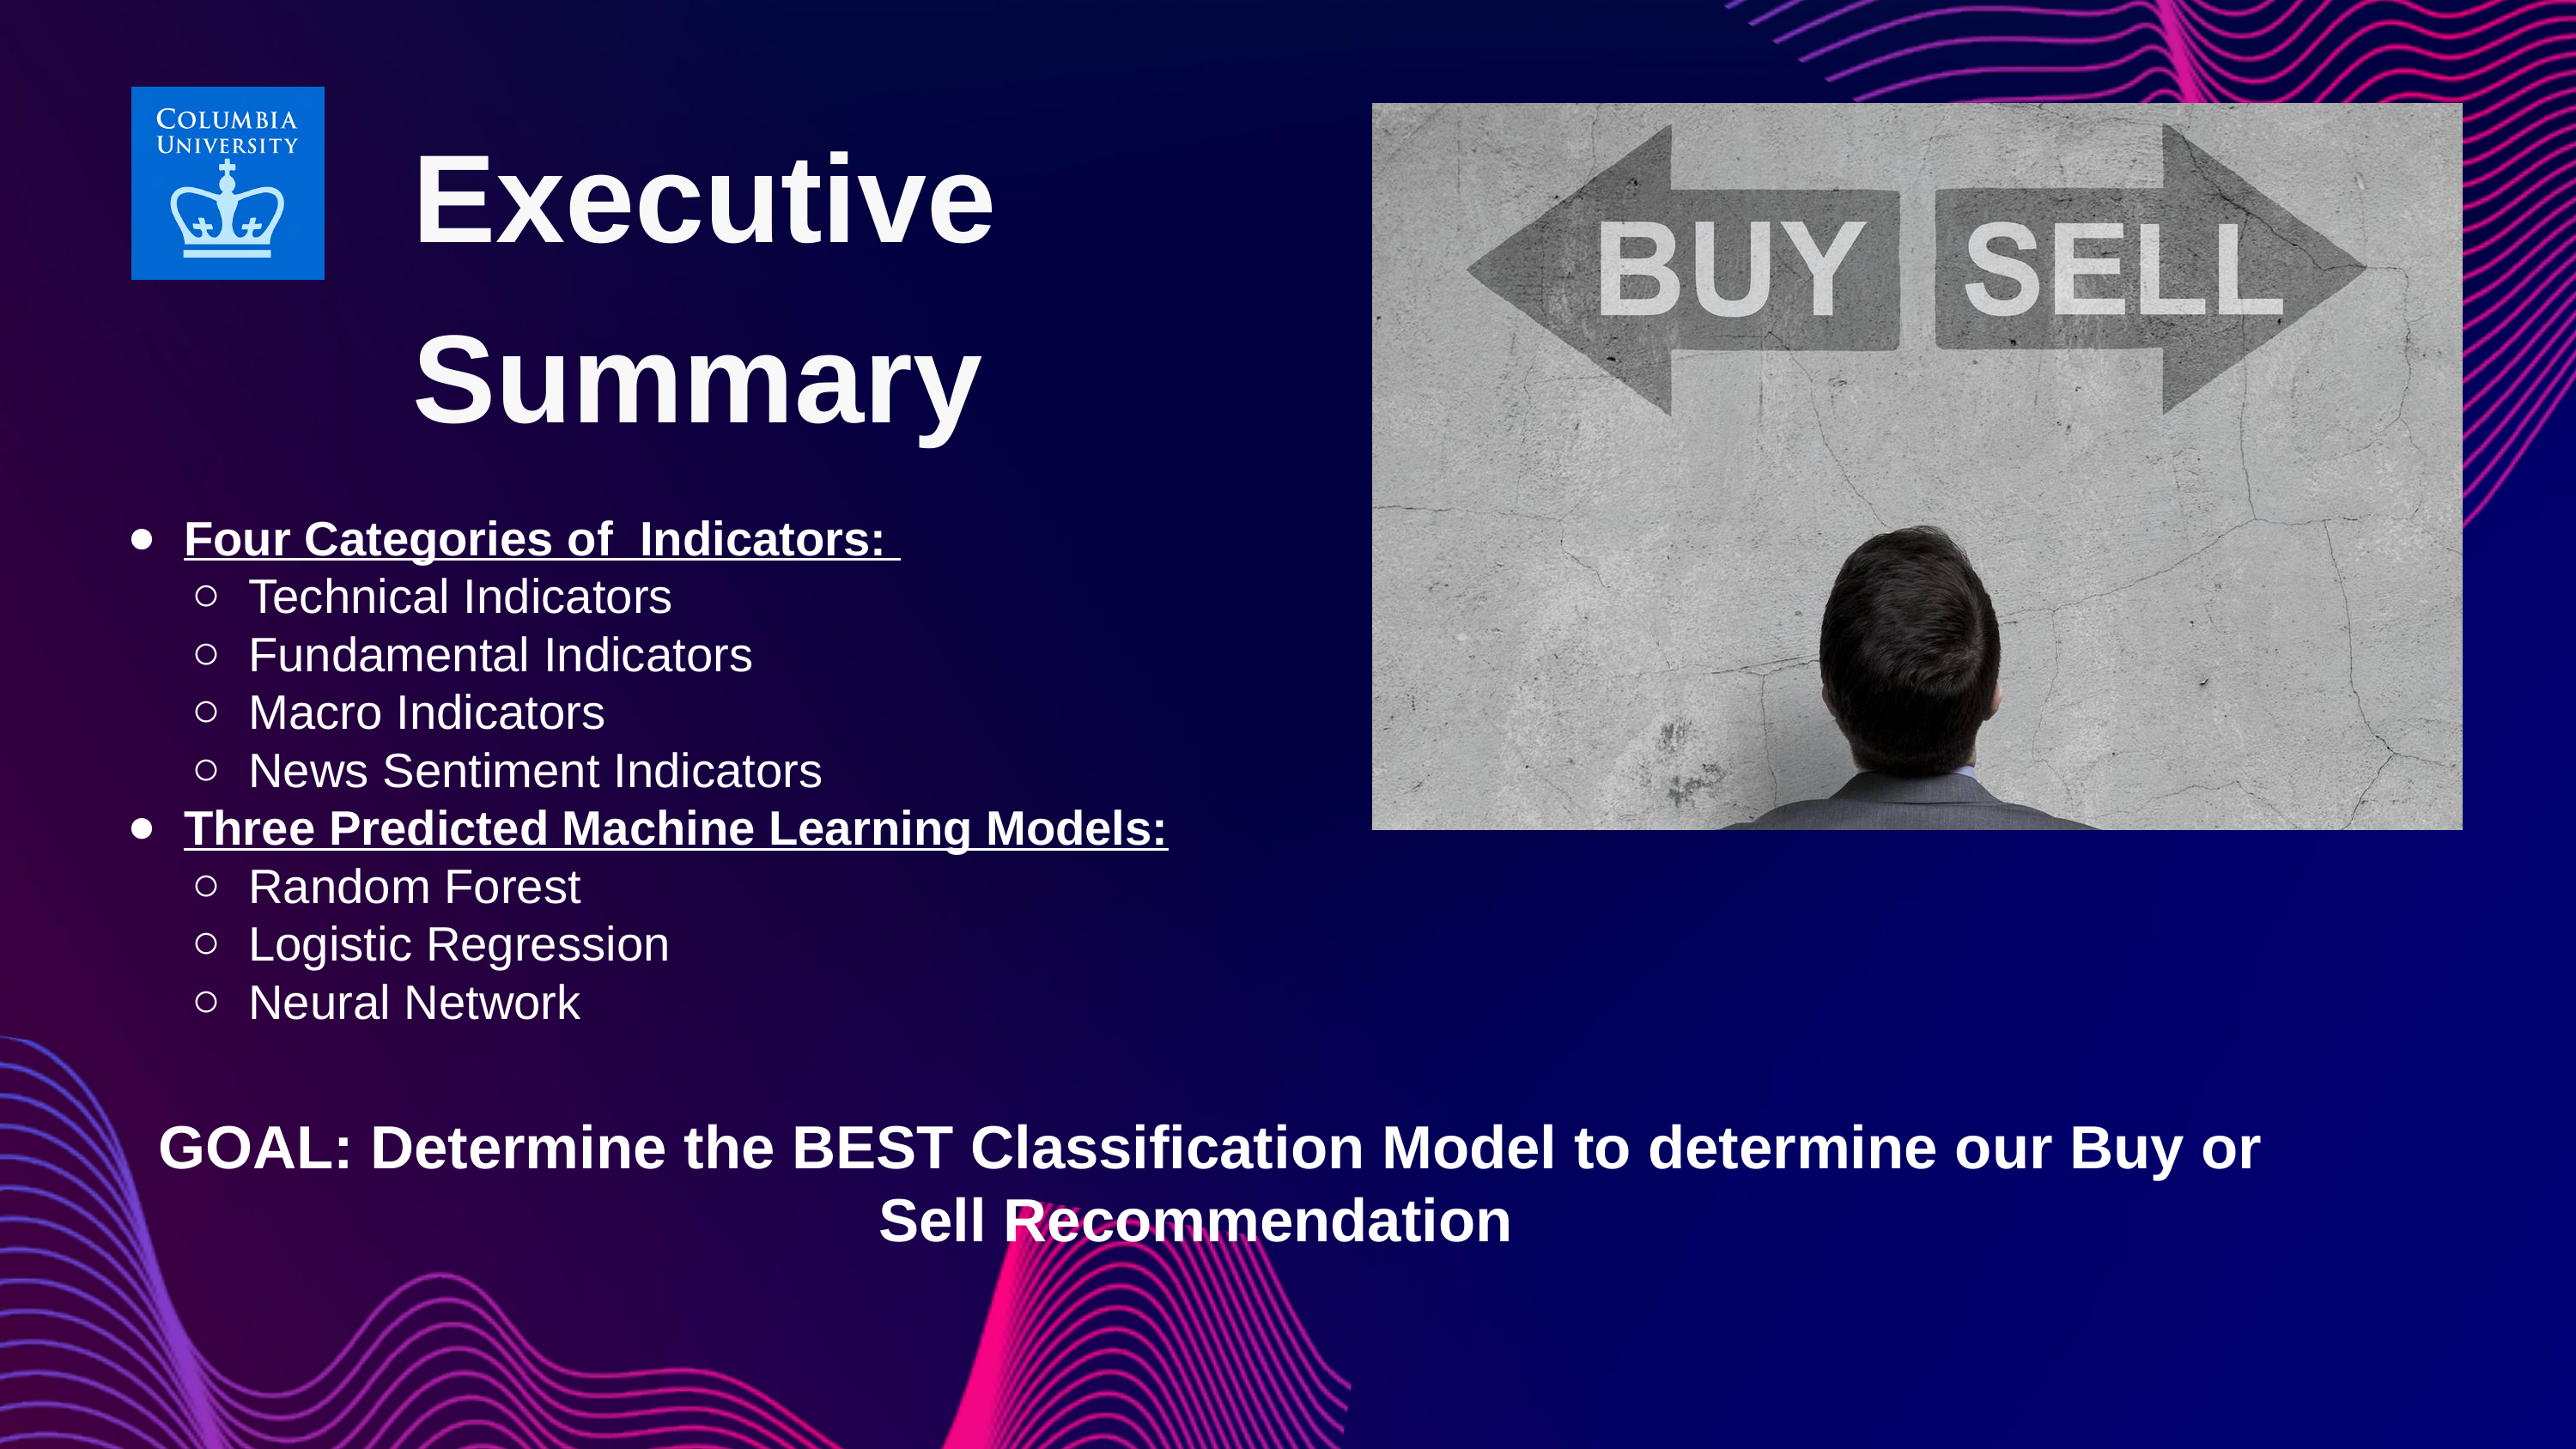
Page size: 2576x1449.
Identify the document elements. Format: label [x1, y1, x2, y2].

picture [0, 0, 2576, 1449]
text_box [144, 87, 1281, 778]
